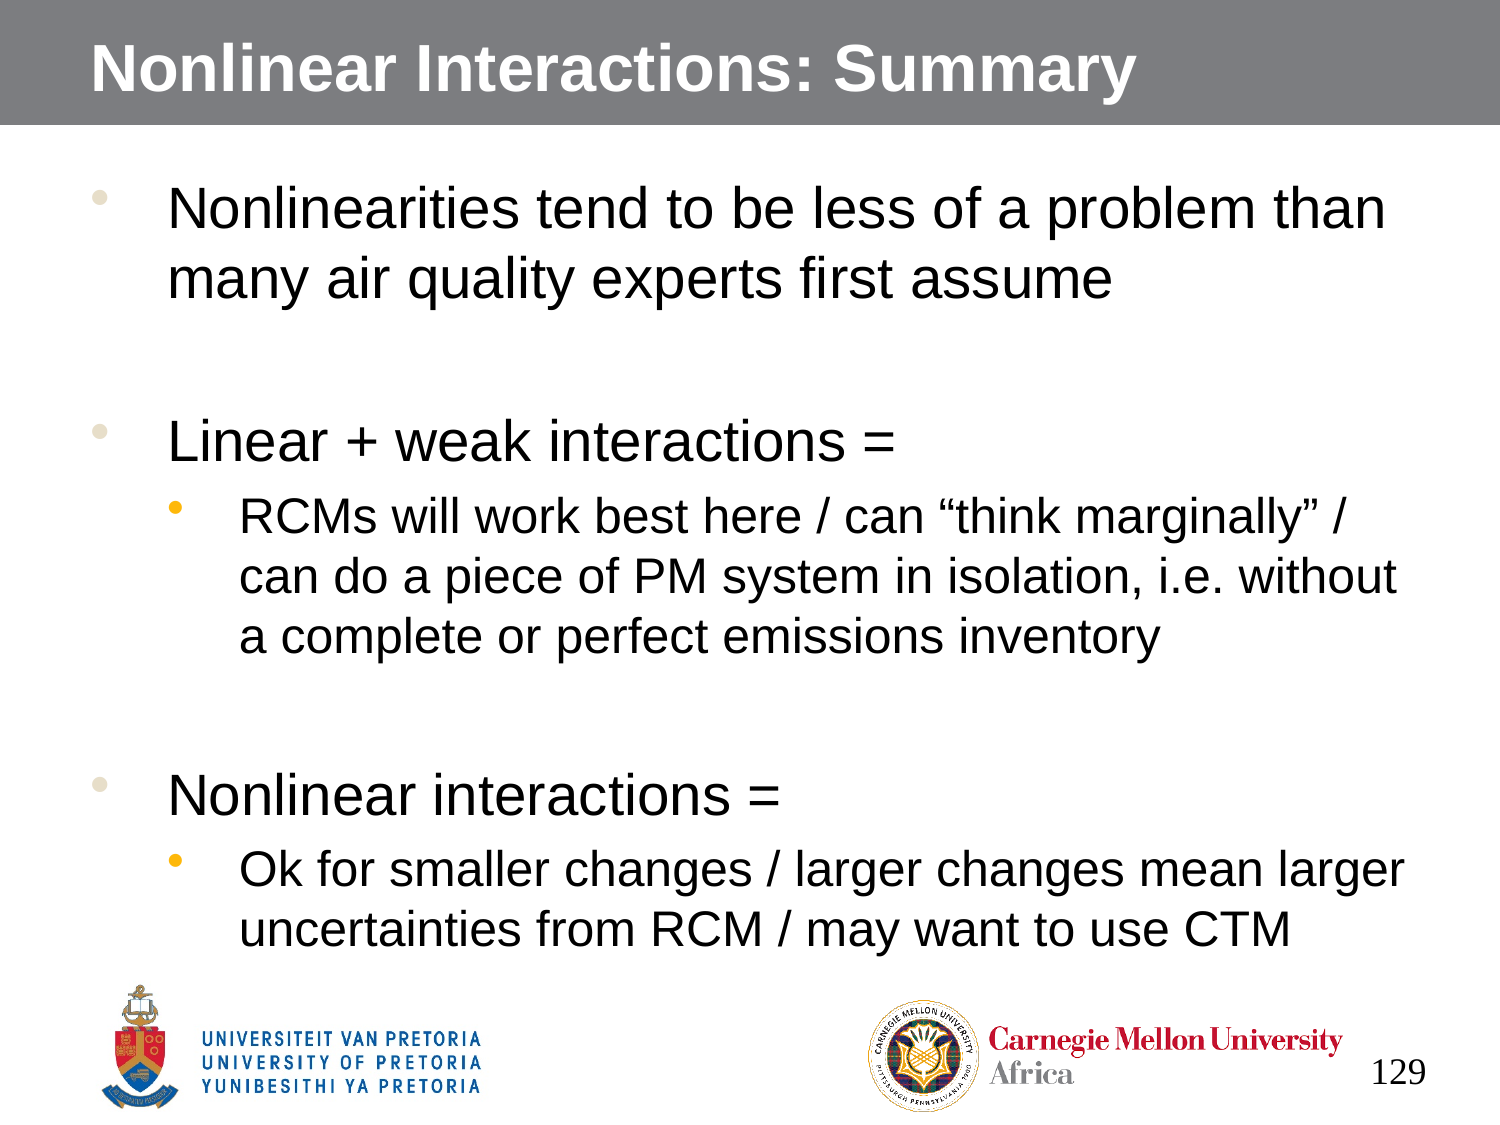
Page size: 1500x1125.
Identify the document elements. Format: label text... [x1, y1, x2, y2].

picture [868, 1000, 979, 1112]
picture [989, 1026, 1343, 1084]
list Nonlinearities tend to be less of a problem than many air quality experts first assume Linear + weak interactions = RCMs will work best here / can “think marginally” / can do a piece of PM system in isolation, i.e. without a complete or perfect emissions inventory Nonlinear interactions = Ok for smaller changes / larger changes mean larger uncertainties from RCM / may want to use CTM [75, 162, 1425, 979]
picture [92, 980, 495, 1112]
title Nonlinear Interactions: Summary [75, 12, 1425, 113]
